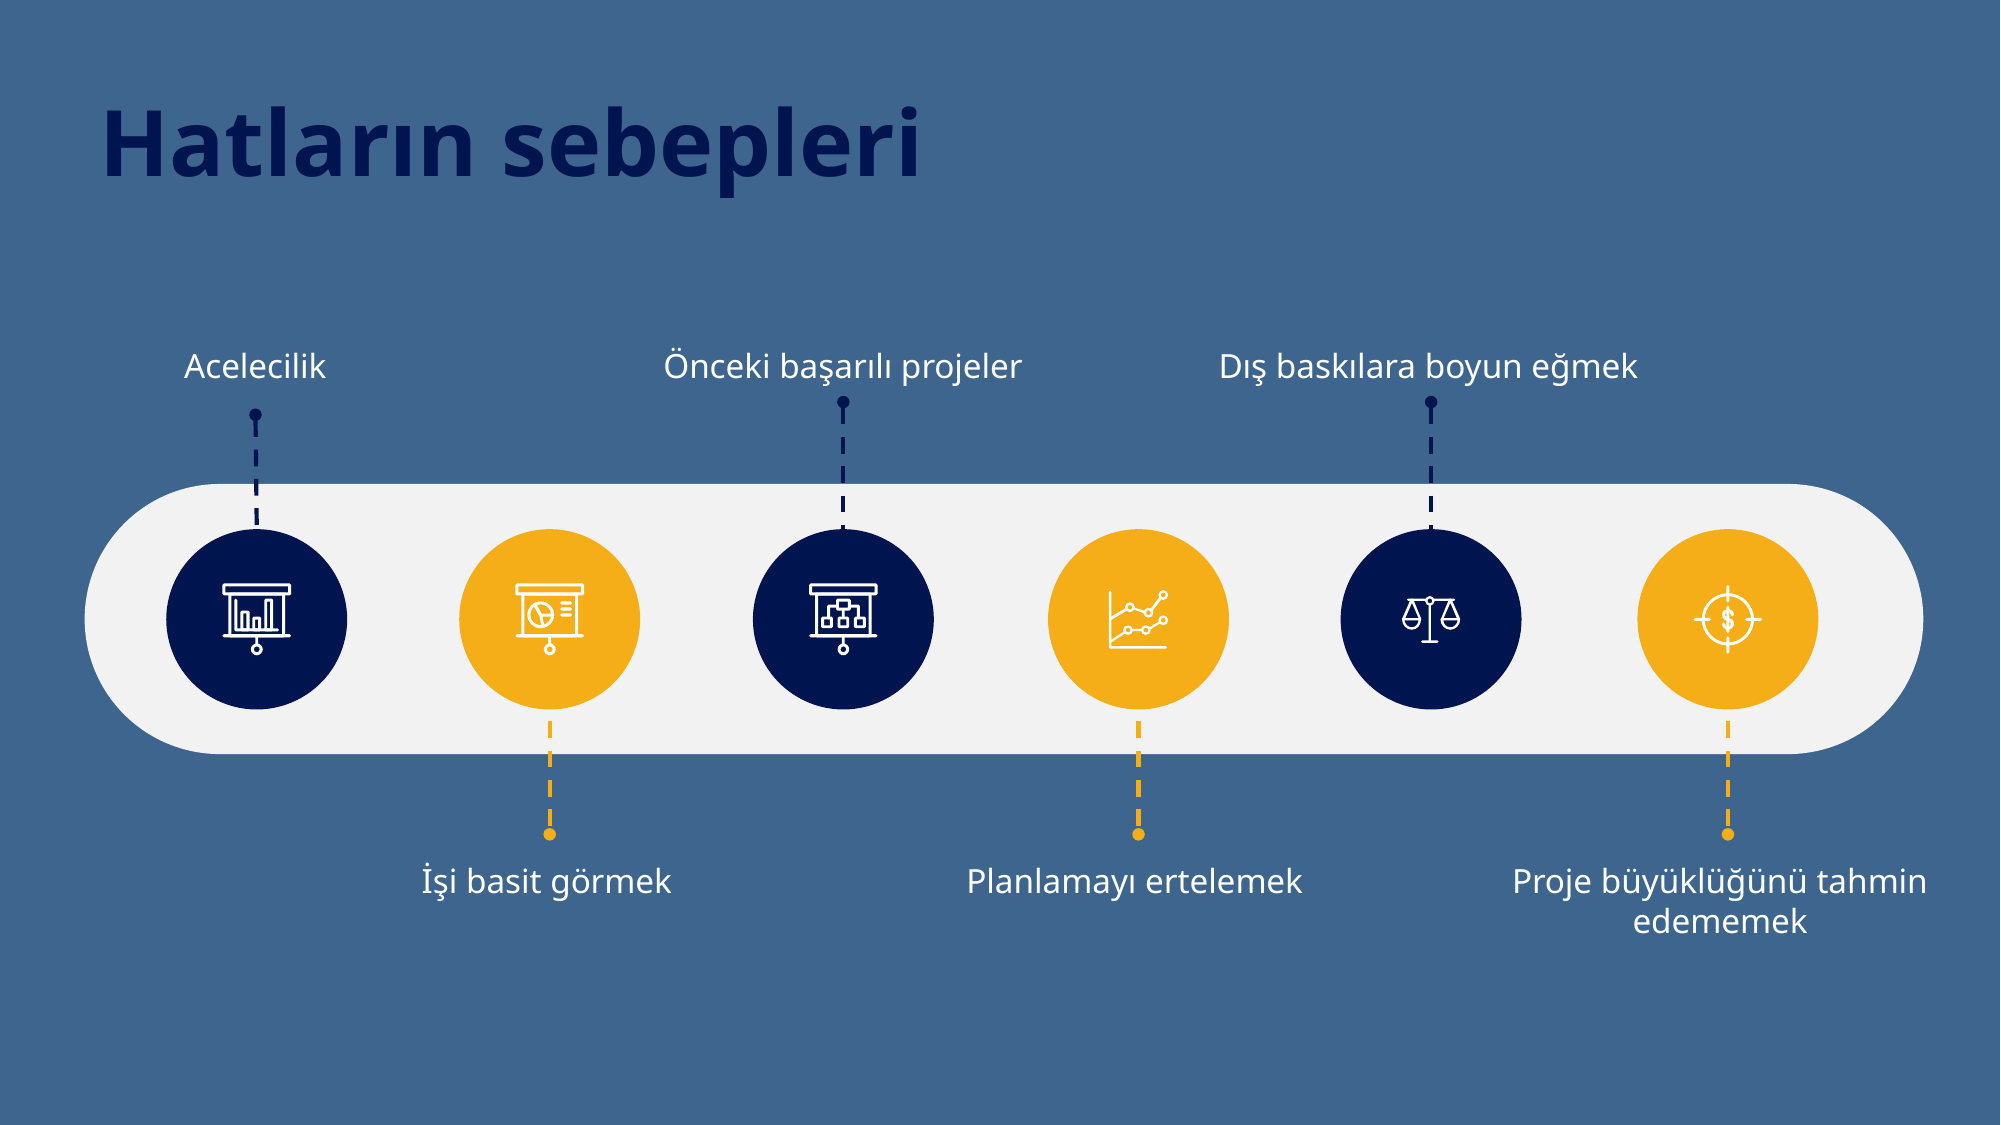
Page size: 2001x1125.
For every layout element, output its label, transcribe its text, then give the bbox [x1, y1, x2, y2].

text_box [752, 530, 934, 691]
text_box [459, 530, 641, 710]
text_box [1340, 529, 1522, 691]
text_box İşi basit görmek [336, 860, 758, 901]
text_box [862, 530, 1120, 691]
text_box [809, 583, 878, 656]
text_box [1402, 595, 1461, 643]
text_box Proje büyüklüğünü tahmin edememek [1509, 860, 1931, 941]
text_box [1693, 585, 1763, 654]
text_box [1048, 530, 1229, 691]
text_box Önceki başarılı projeler [633, 345, 1054, 386]
text_box [1432, 482, 1925, 756]
text_box Dış baskılara boyun eğmek [1218, 345, 1639, 386]
text_box [568, 530, 825, 691]
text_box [222, 583, 292, 656]
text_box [255, 402, 1432, 530]
text_box Acelecilik [45, 345, 466, 386]
text_box [166, 529, 348, 710]
text_box [83, 482, 549, 756]
text_box Planlamayı ertelemek [924, 860, 1346, 901]
text_box [1157, 530, 1412, 691]
text_box [1637, 529, 1819, 710]
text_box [515, 583, 585, 656]
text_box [1108, 590, 1169, 649]
text_box Hatların sebepleri [84, 90, 1916, 223]
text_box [549, 691, 1728, 835]
